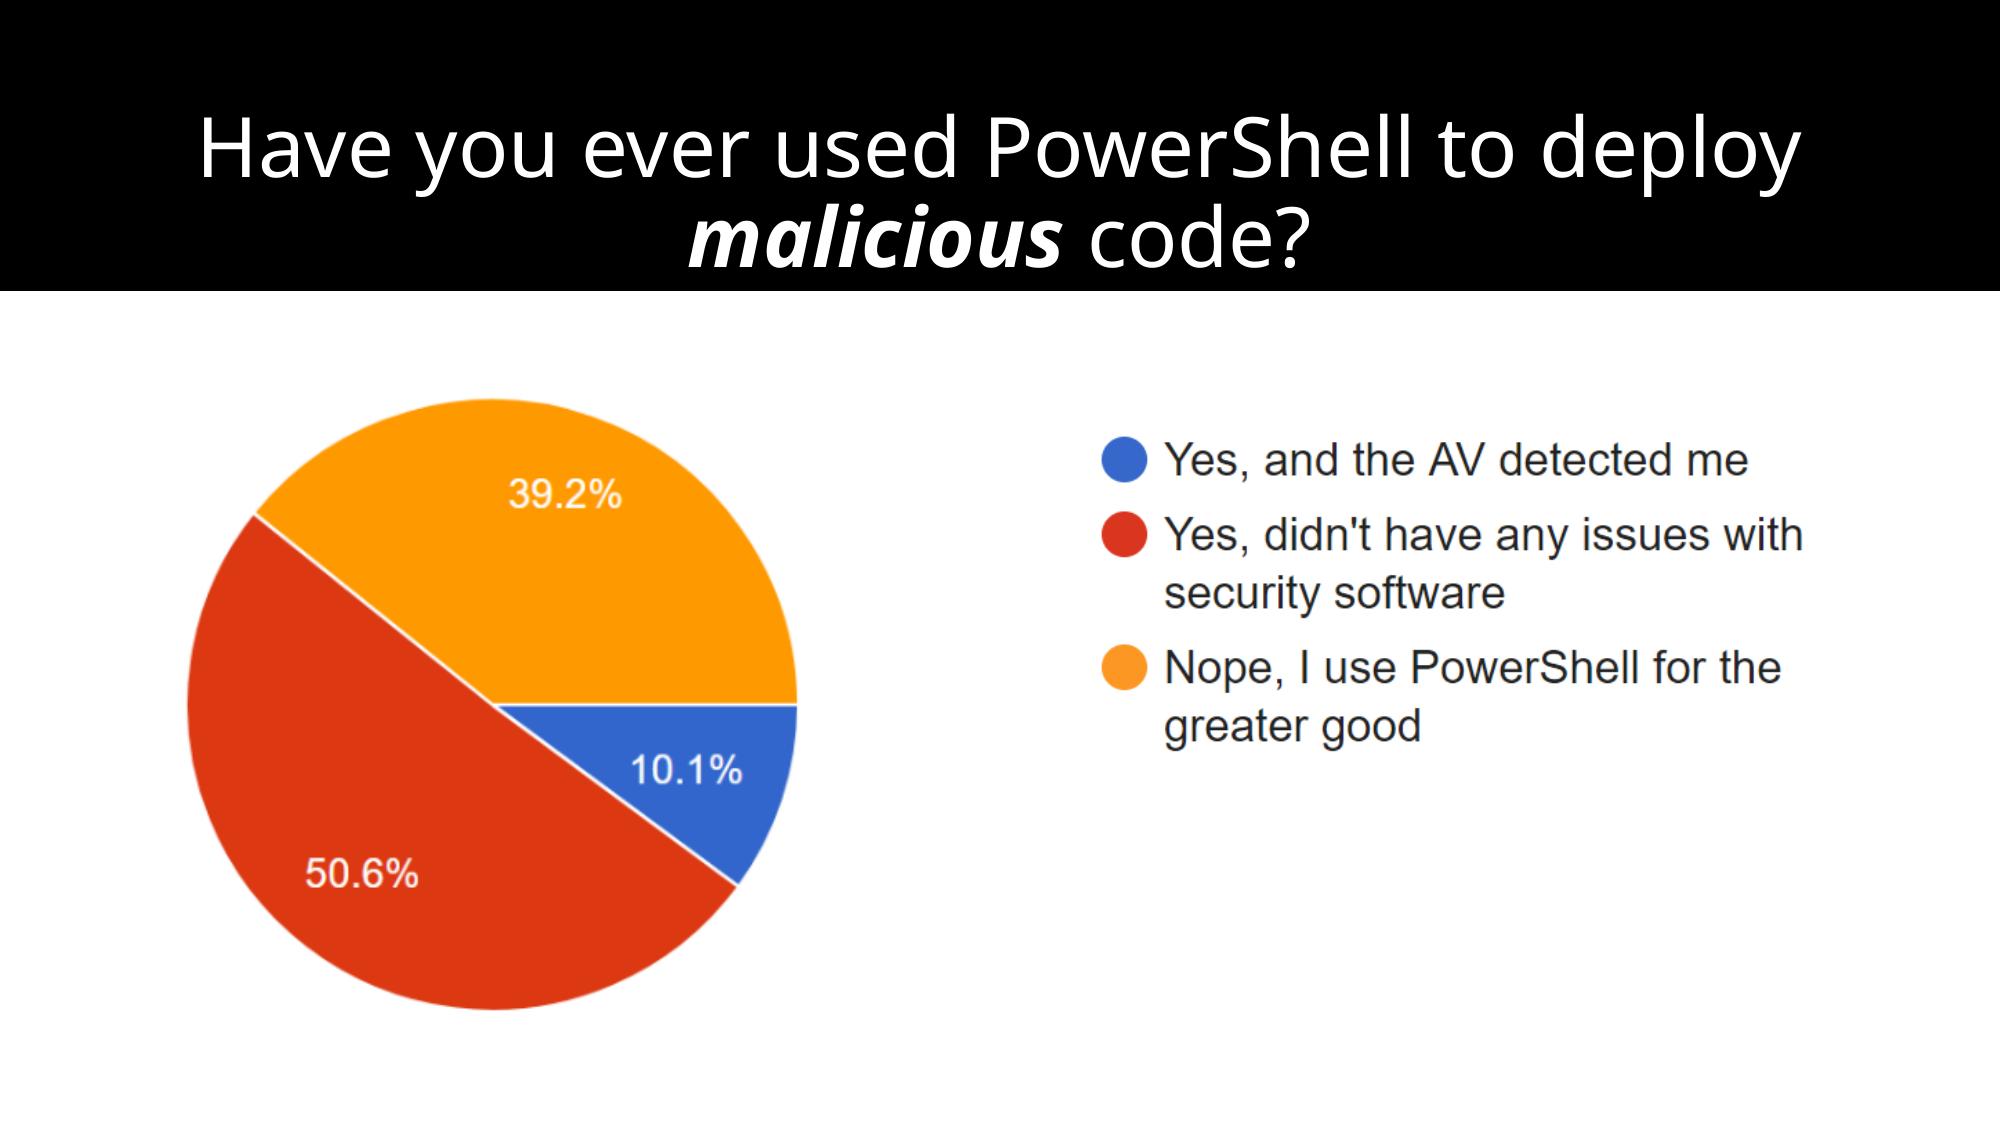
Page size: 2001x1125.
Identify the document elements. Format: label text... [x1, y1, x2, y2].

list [87, 313, 1875, 1080]
text_box [0, 291, 2000, 1125]
picture [1048, 369, 1863, 808]
title Have you ever used PowerShell to deploy malicious code? [137, 128, 1863, 264]
